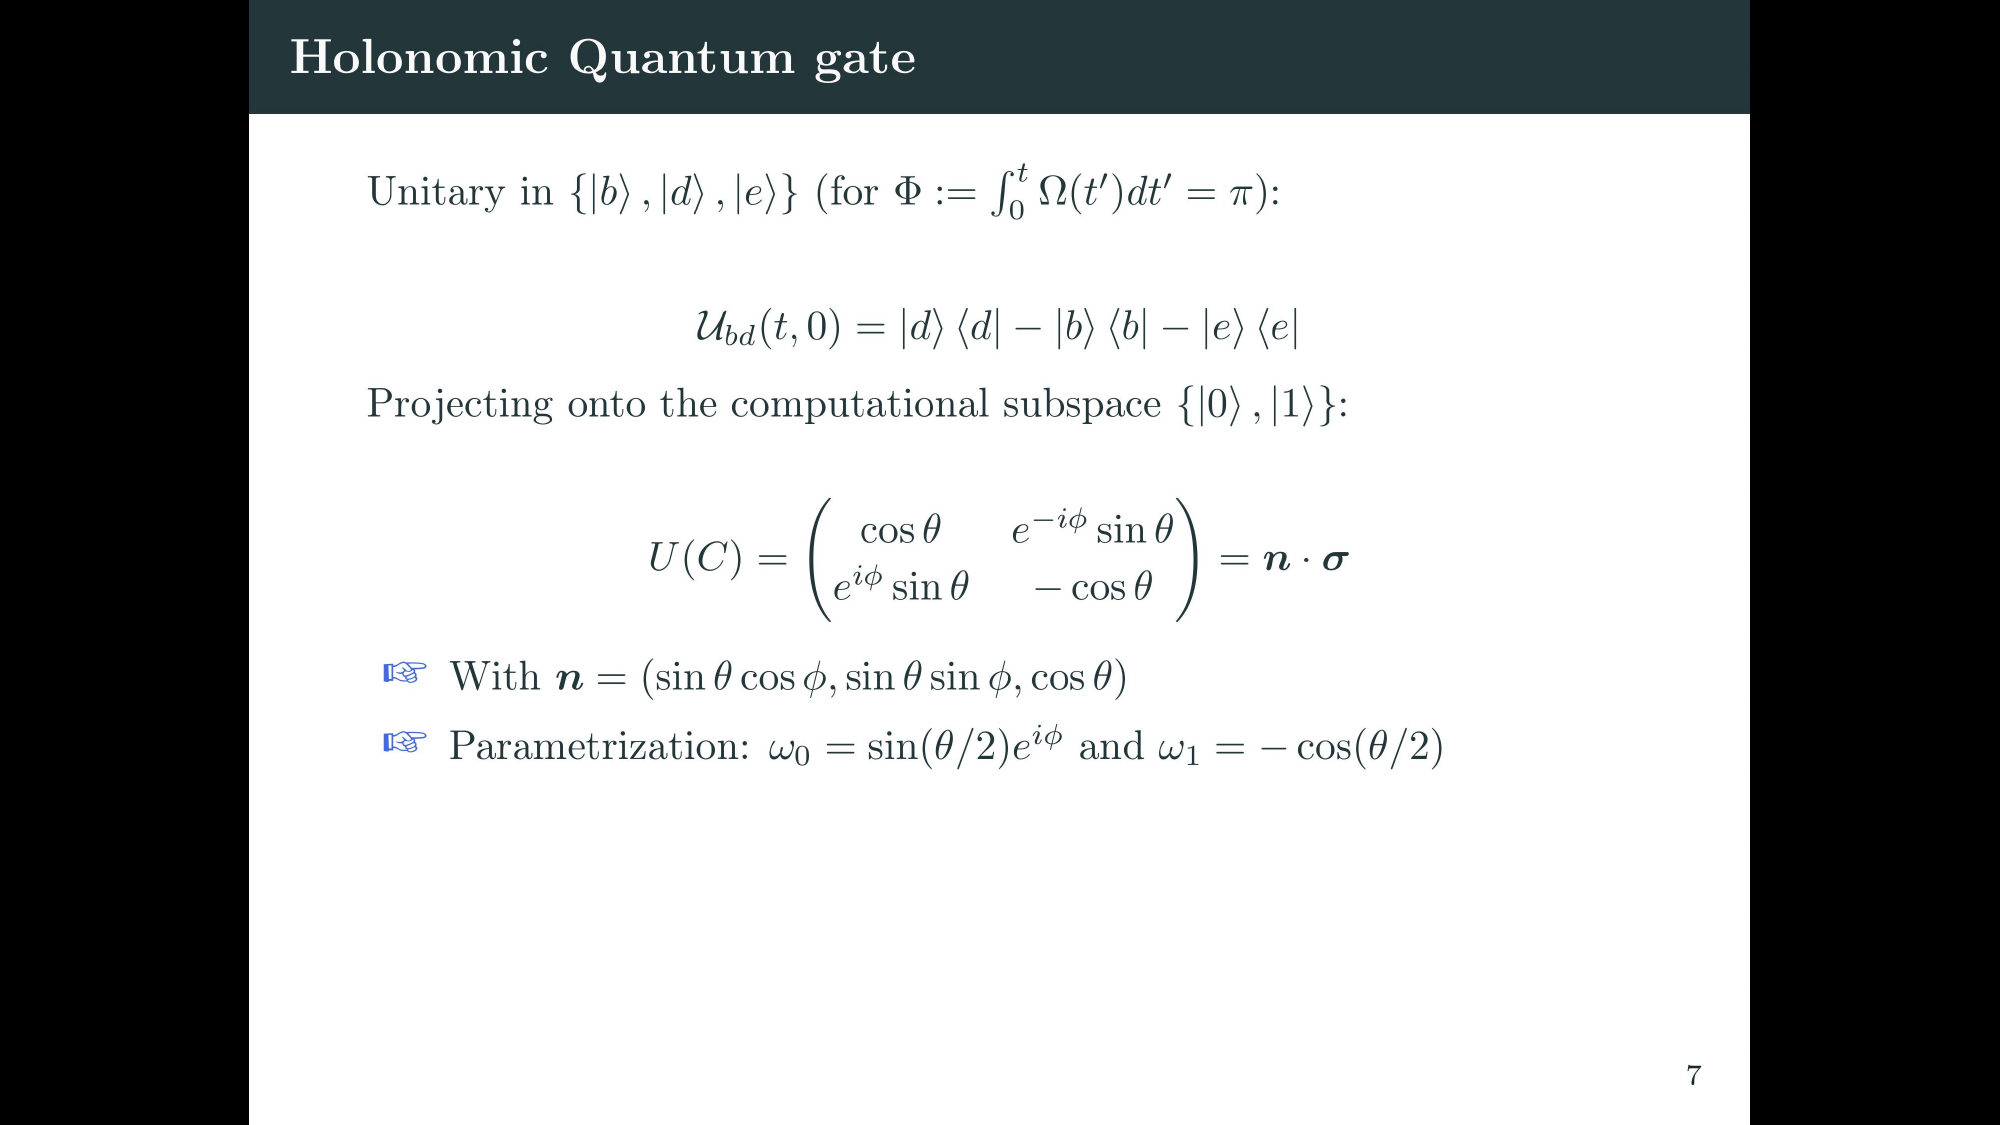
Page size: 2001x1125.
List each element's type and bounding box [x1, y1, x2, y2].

picture [249, 0, 1750, 1125]
